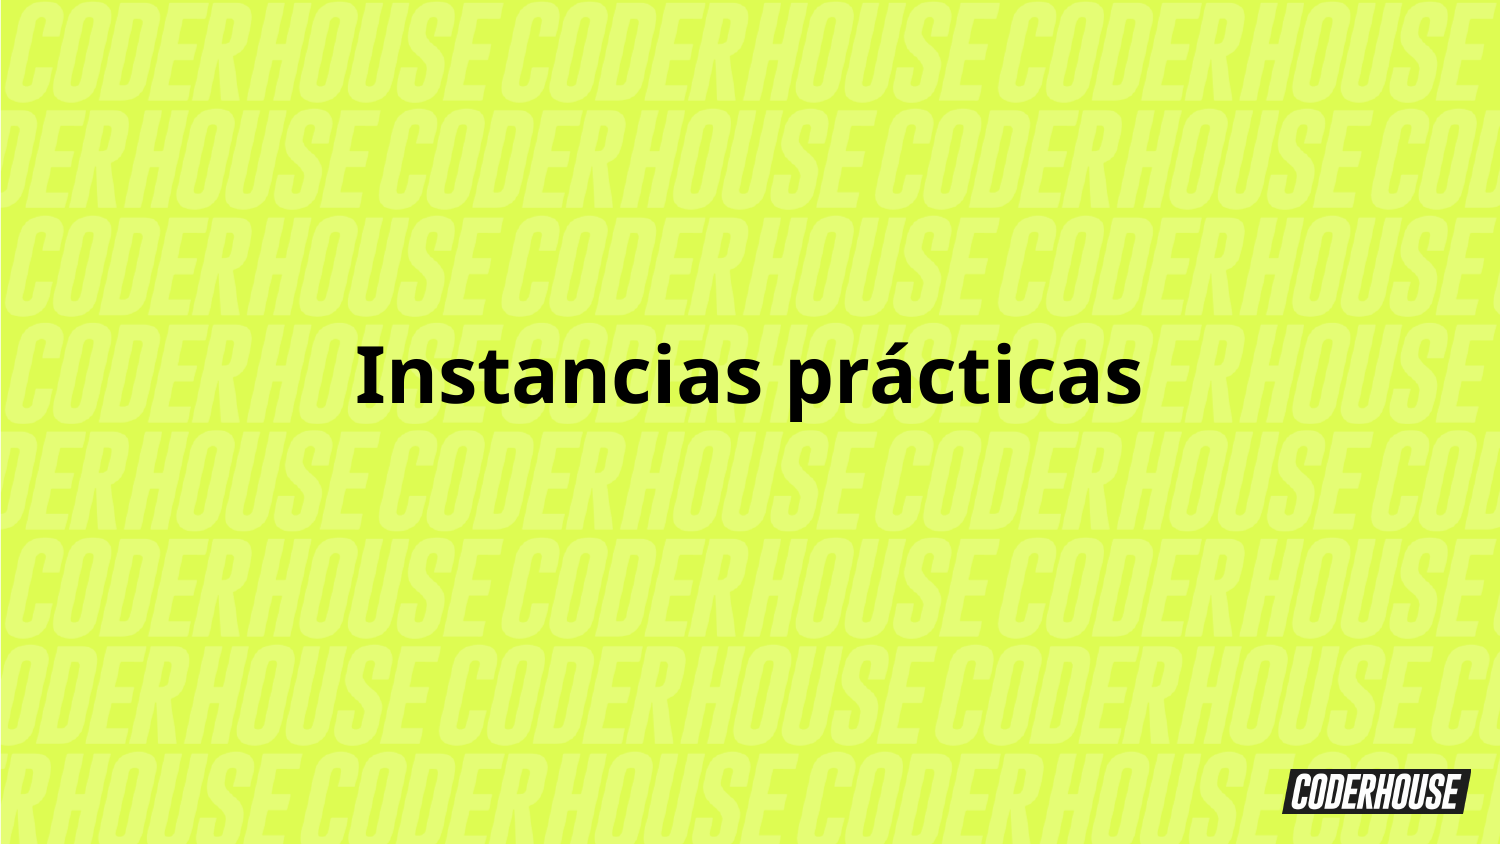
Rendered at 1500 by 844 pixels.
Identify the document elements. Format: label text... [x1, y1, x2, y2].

picture [0, 0, 1500, 844]
text_box Instancias prácticas [239, 320, 1261, 436]
